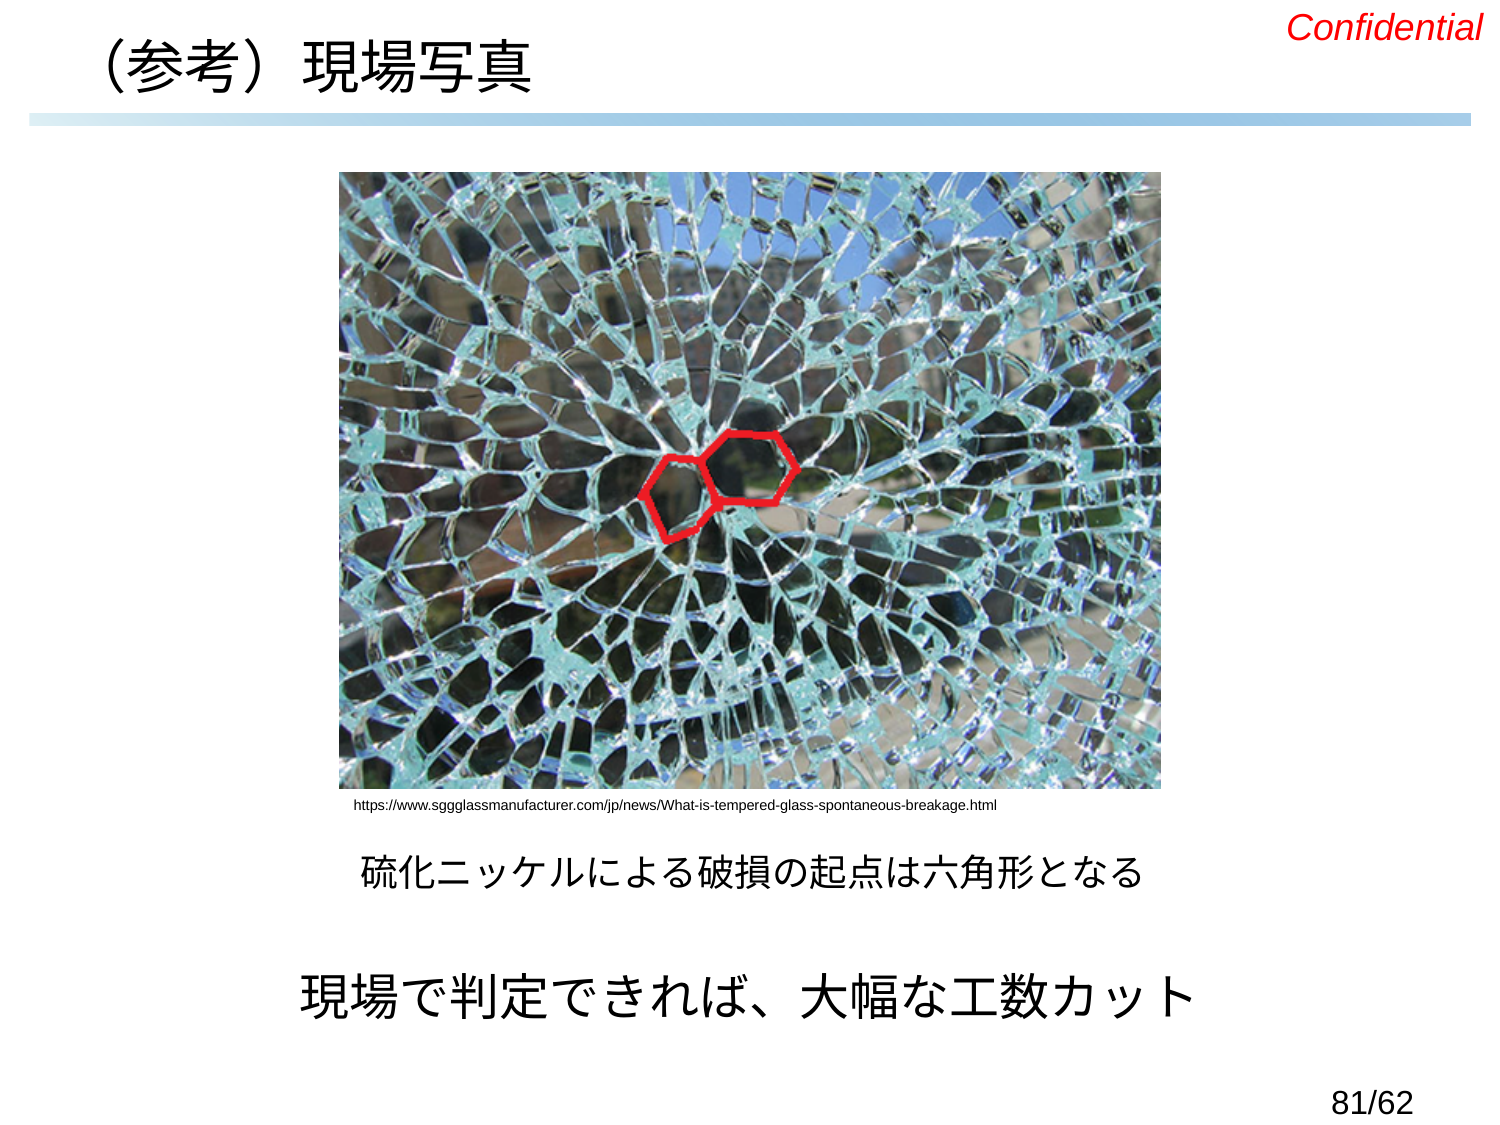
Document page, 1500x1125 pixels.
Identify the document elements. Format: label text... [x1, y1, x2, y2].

picture [338, 172, 1162, 789]
title （参考）現場写真 [52, 18, 1452, 112]
text_box https://www.sggglassmanufacturer.com/jp/news/What-is-tempered-glass-spontaneous-breakage.html [338, 795, 1089, 821]
text_box 現場で判定できれば、大幅な工数カット [285, 958, 1215, 1033]
text_box 硫化ニッケルによる破損の起点は六角形となる [346, 841, 1162, 902]
